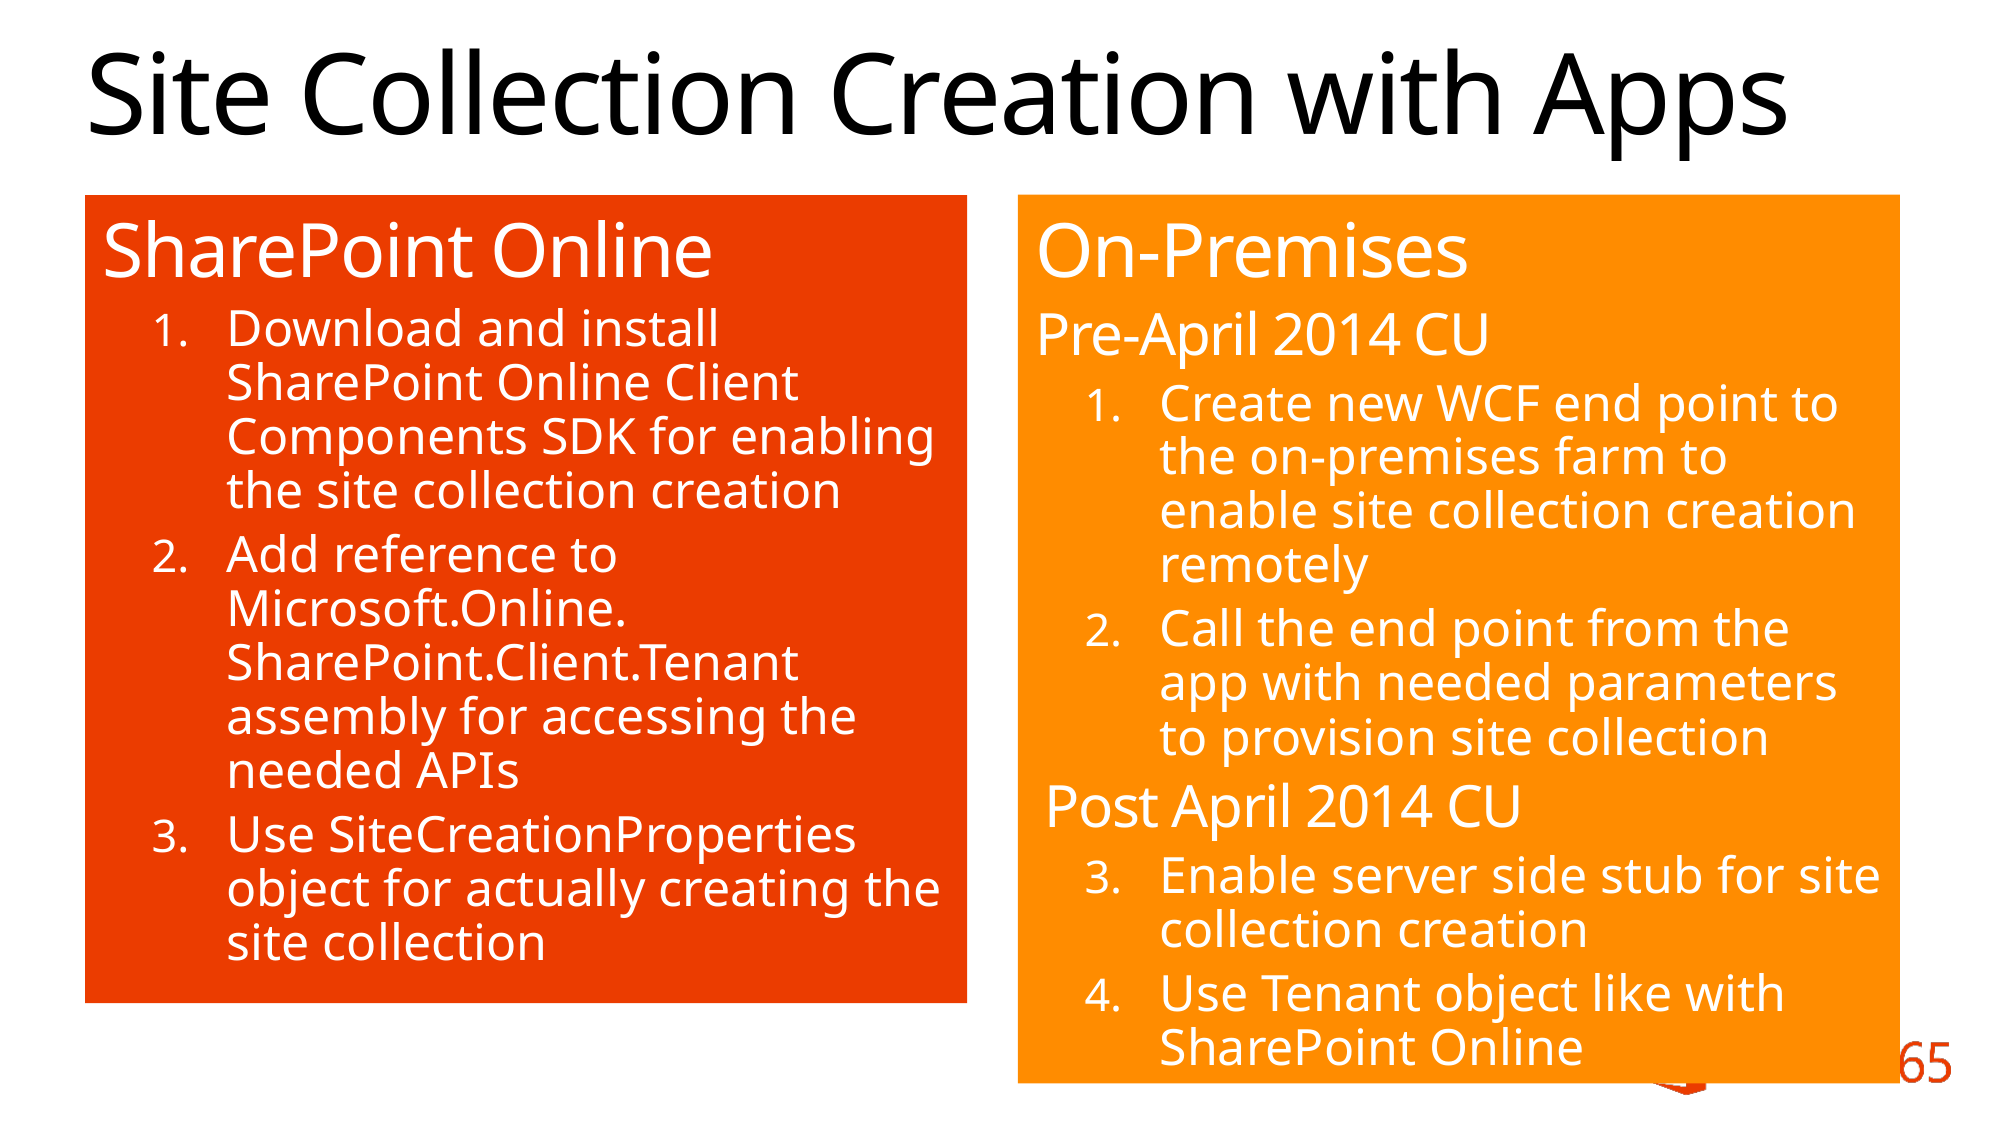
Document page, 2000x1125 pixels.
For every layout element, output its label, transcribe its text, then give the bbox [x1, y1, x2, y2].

list SharePoint Online Download and install SharePoint Online Client Components SDK for enabling the site collection creation Add reference to Microsoft.Online. SharePoint.Client.Tenant assembly for accessing the needed APIs Use SiteCreationProperties object for actually creating the site collection [85, 195, 968, 1004]
picture [1622, 1000, 1978, 1124]
title Site Collection Creation with Apps [85, 37, 1914, 161]
list On-Premises Pre-April 2014 CU Create new WCF end point to the on-premises farm to enable site collection creation remotely Call the end point from the app with needed parameters to provision site collection Post April 2014 CU Enable server side stub for site collection creation Use Tenant object like with SharePoint Online [1017, 194, 1900, 1084]
